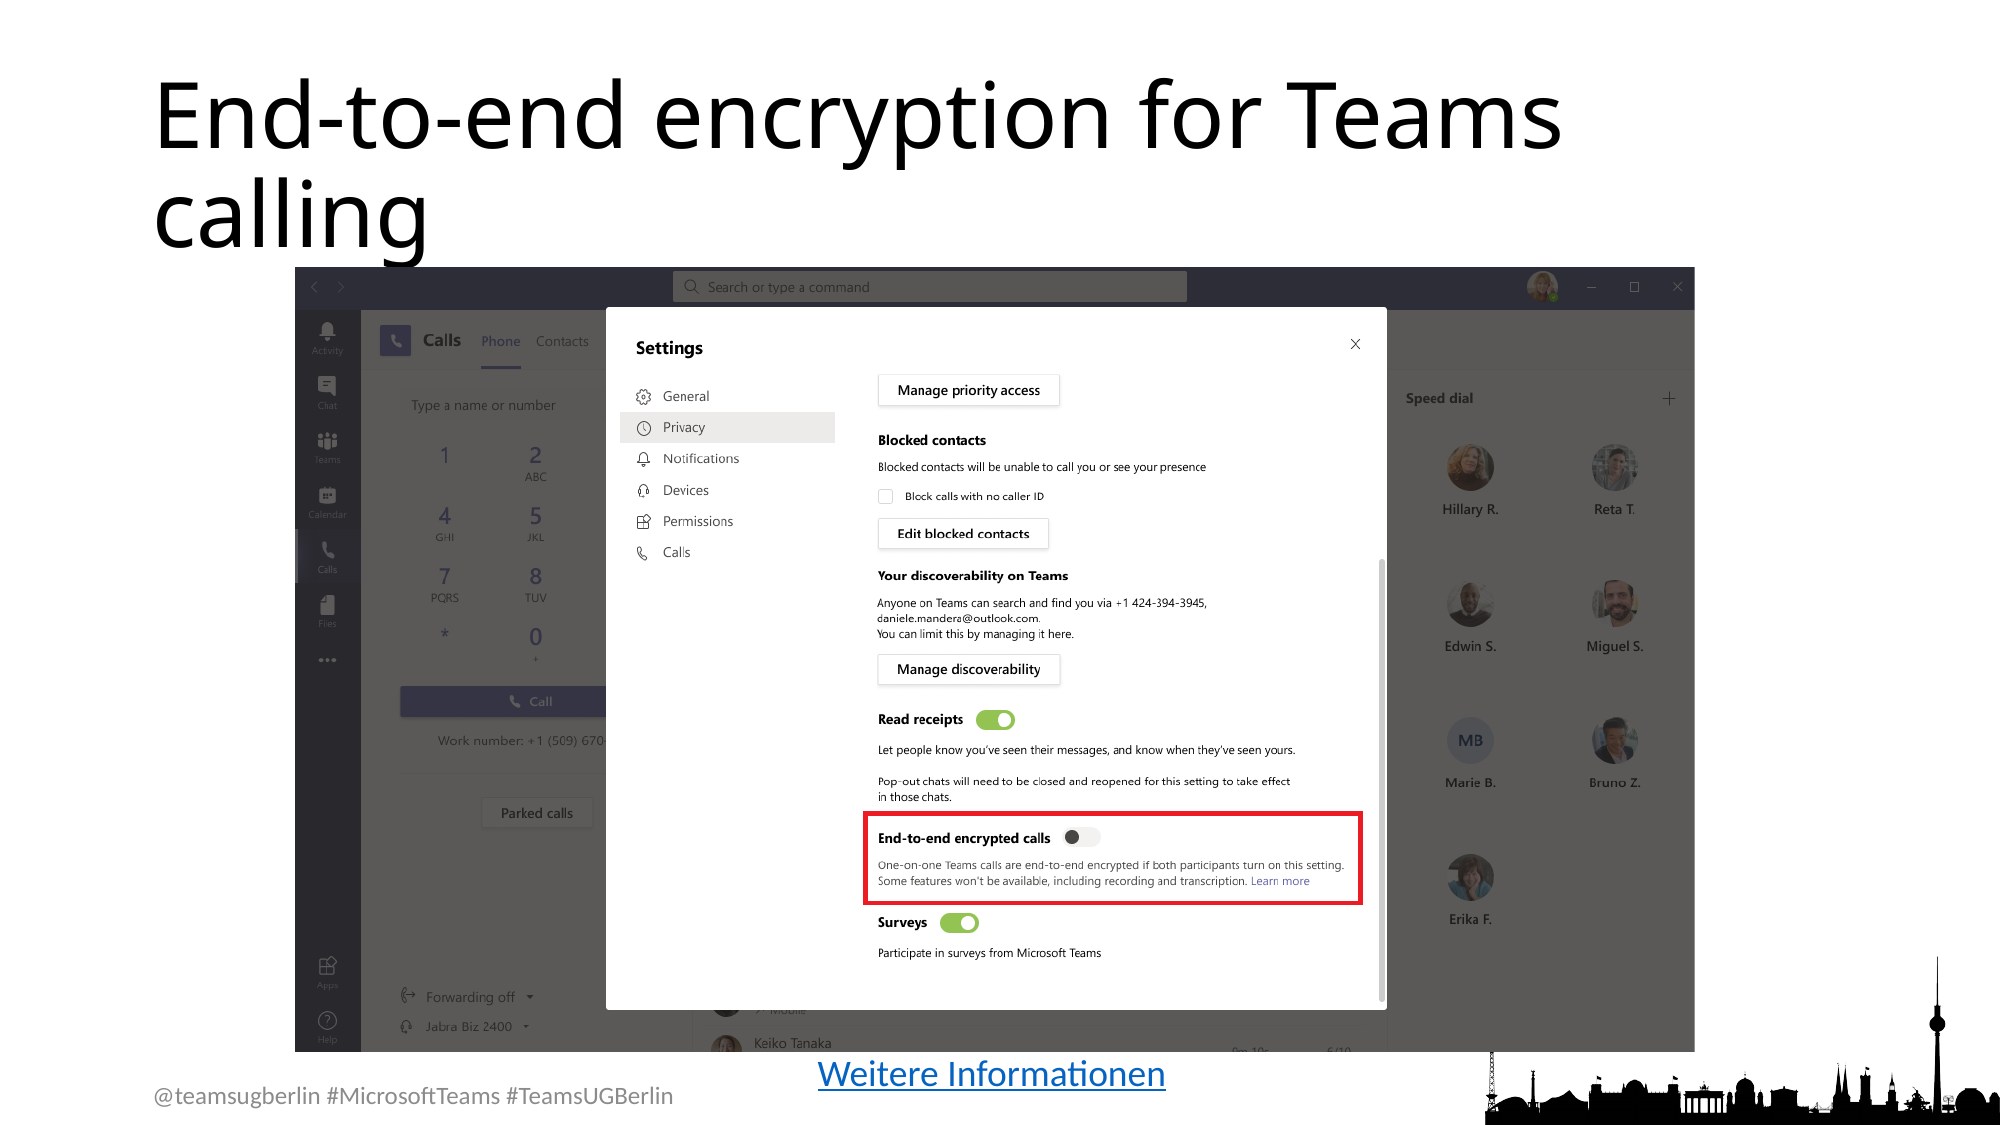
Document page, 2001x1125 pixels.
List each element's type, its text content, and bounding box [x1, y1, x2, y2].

picture [295, 267, 2000, 1125]
text_box Weitere Informationen [802, 1052, 1198, 1102]
title End-to-end encryption for Teams calling [137, 59, 1863, 278]
